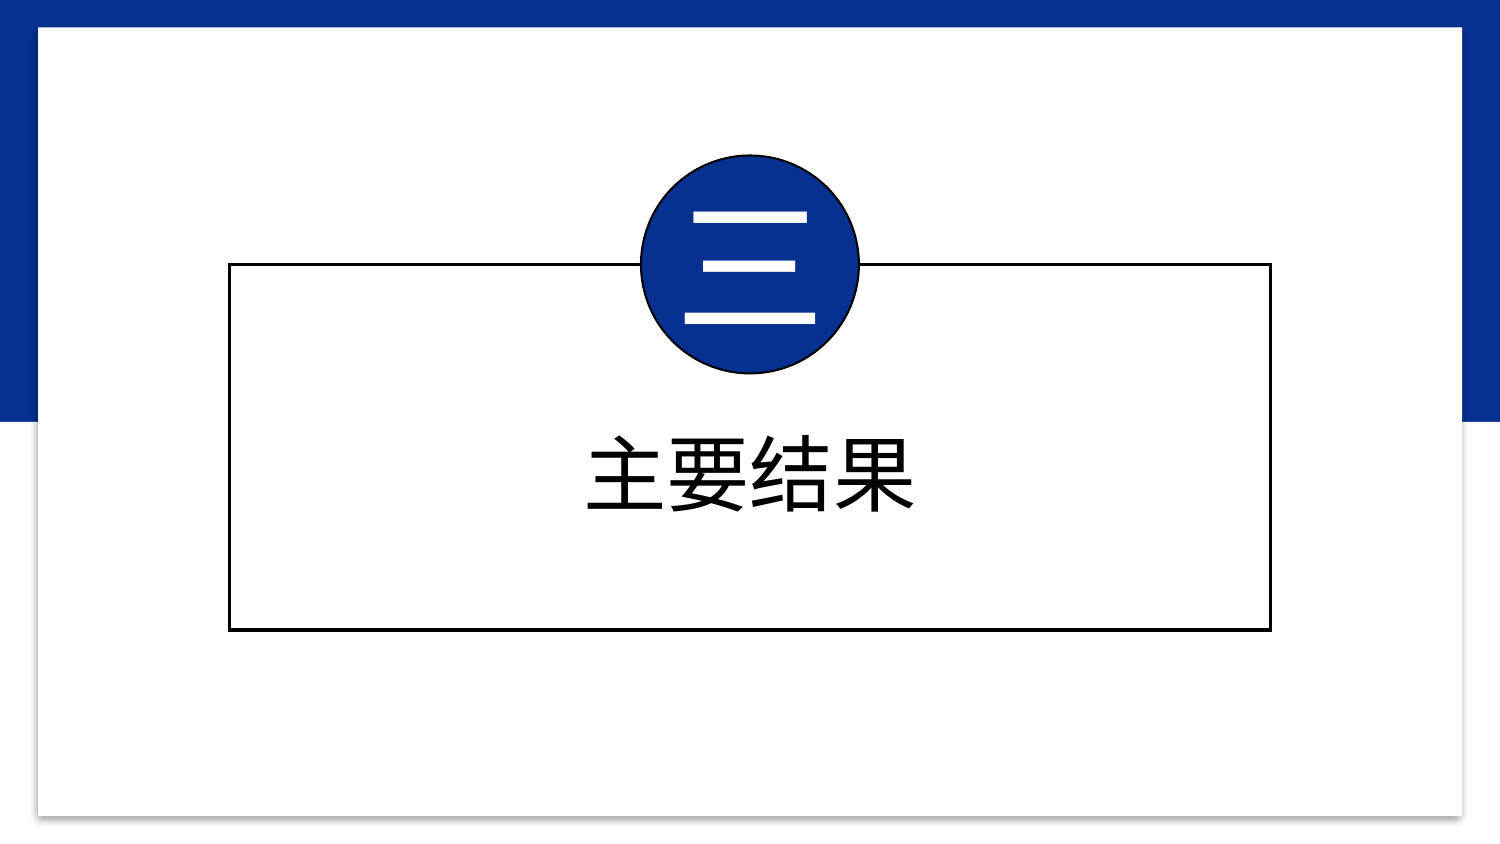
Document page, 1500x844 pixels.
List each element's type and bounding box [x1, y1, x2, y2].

text_box [228, 263, 1272, 631]
text_box [640, 155, 859, 374]
